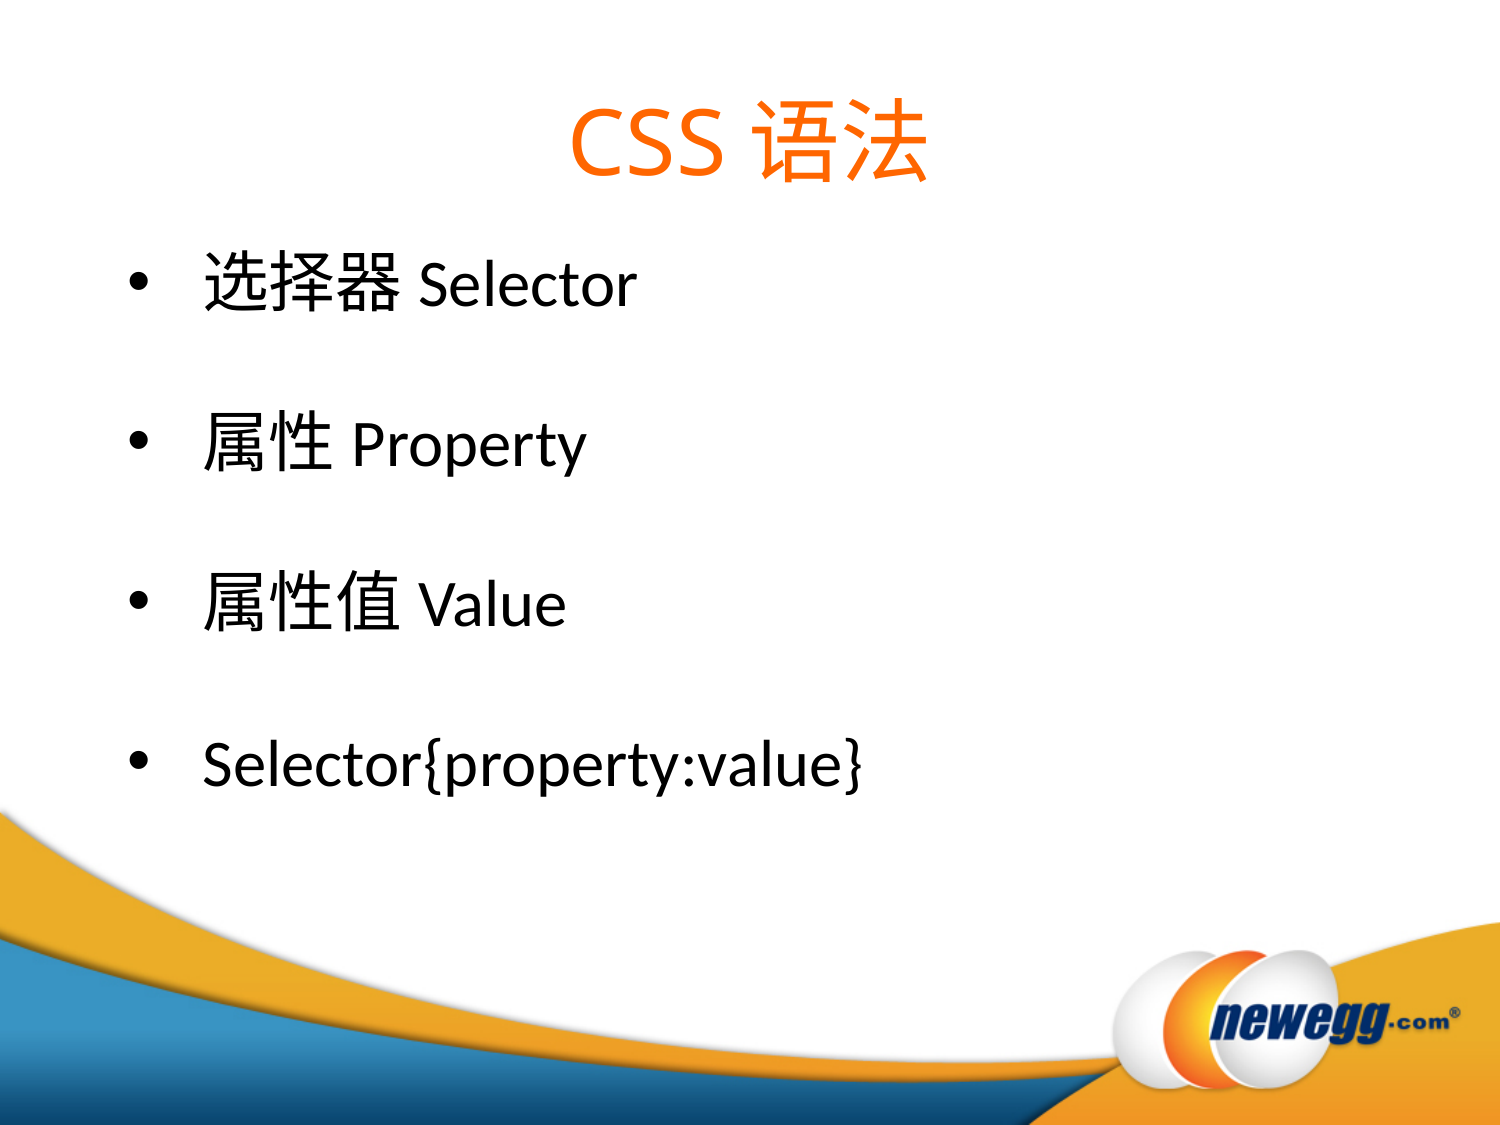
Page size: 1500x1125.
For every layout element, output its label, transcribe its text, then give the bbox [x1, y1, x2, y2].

picture [0, 0, 1500, 1125]
text_box 选择器Selector 属性Property 属性值Value Selector{property:value} [112, 232, 1463, 807]
text_box CSS语法 [74, 45, 1425, 233]
